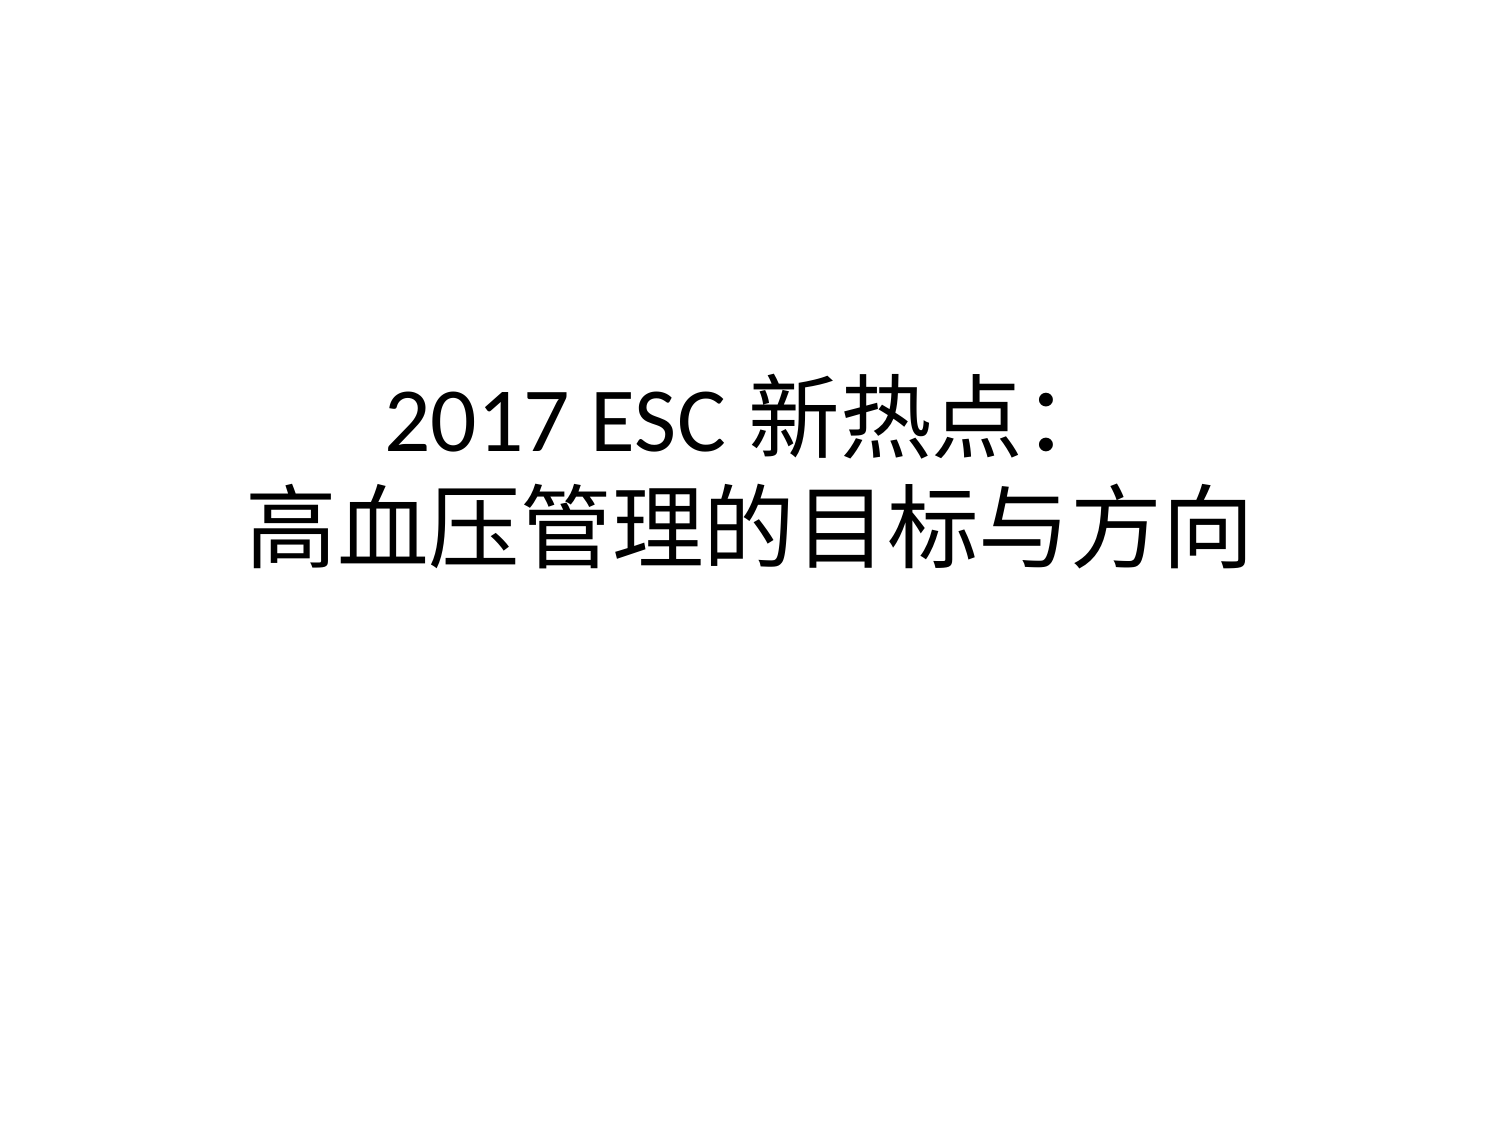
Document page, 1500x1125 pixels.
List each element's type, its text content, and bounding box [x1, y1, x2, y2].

title 2017 ESC新热点： 高血压管理的目标与方向 [112, 349, 1388, 591]
